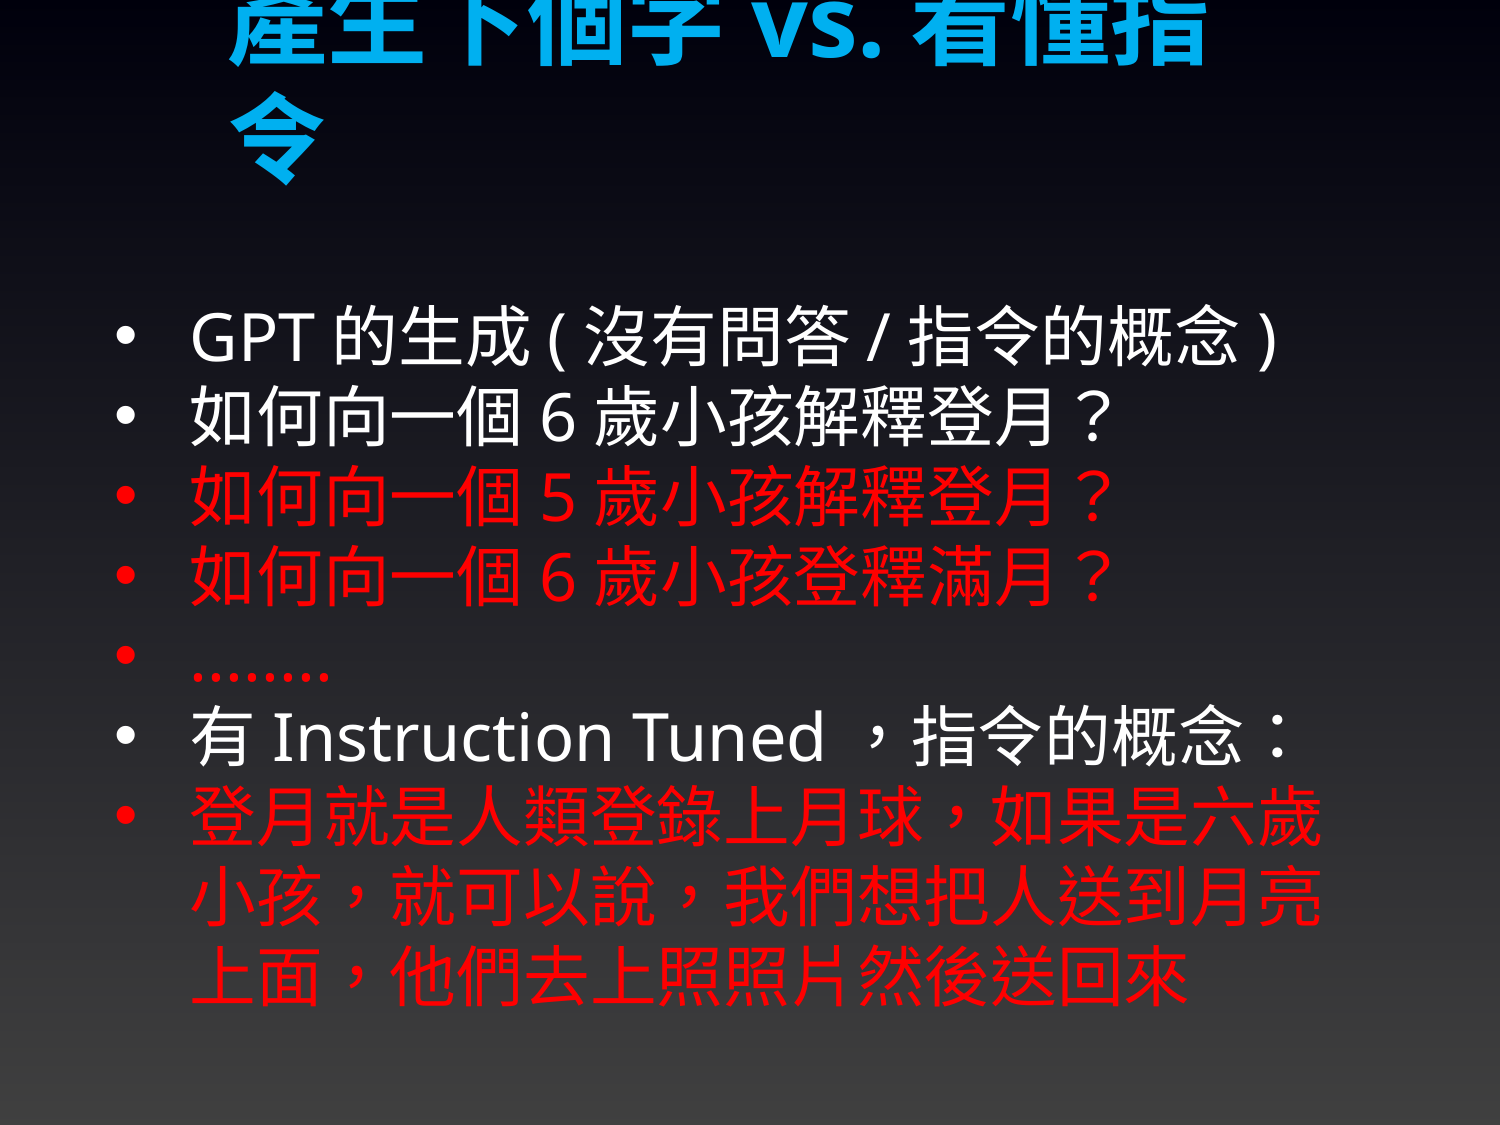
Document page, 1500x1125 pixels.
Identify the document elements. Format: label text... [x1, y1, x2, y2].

text_box 產生下個字vs.看懂指令 [212, 49, 1288, 213]
text_box GPT的生成(沒有問答/指令的概念) 如何向一個6歲小孩解釋登月？ 如何向一個5歲小孩解釋登月？ 如何向一個6歲小孩登釋滿月？ ........ 有Instruction Tuned，指令的概念： 登月就是人類登錄上月球，如果是六歲小孩，就可以說，我們想把人送到月亮上面，他們去上照照片然後送回來 [99, 287, 1400, 1022]
